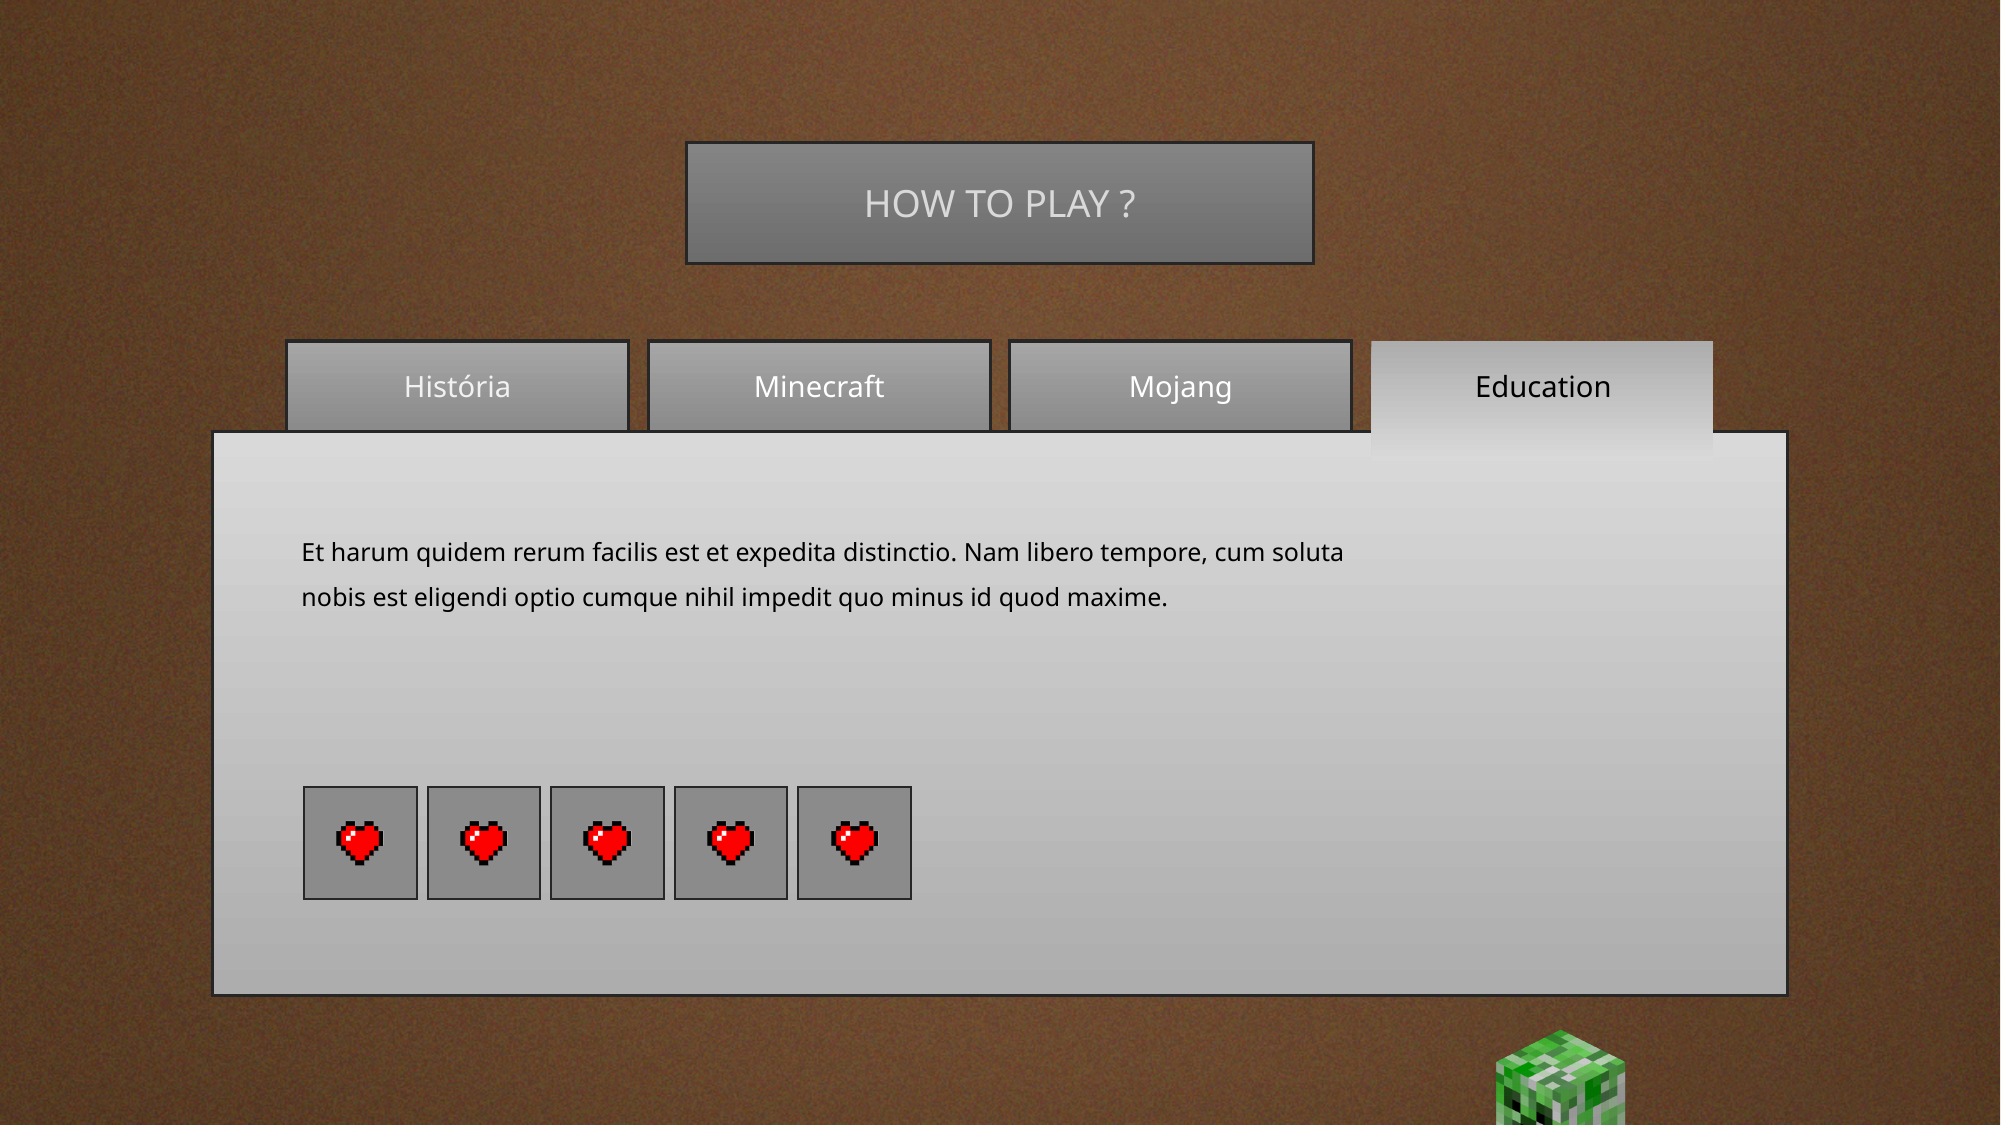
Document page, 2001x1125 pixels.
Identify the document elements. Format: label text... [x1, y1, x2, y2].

text_box Education [1460, 360, 1627, 411]
picture [0, 0, 2001, 1125]
text_box [286, 340, 630, 430]
text_box História [388, 360, 527, 411]
text_box [211, 430, 1789, 996]
text_box [797, 786, 912, 900]
text_box Mojang [1113, 360, 1248, 411]
text_box [427, 786, 541, 900]
text_box Et harum quidem rerum facilis est et expedita distinctio. Nam libero tempore, cum soluta nobis est eligendi optio cumque nihil impedit quo minus id quod maxime. [286, 513, 1372, 619]
text_box [1370, 340, 1714, 462]
text_box [674, 786, 788, 900]
text_box [647, 340, 991, 430]
text_box [303, 786, 418, 900]
text_box Minecraft [738, 360, 900, 411]
text_box [1009, 340, 1353, 430]
text_box [550, 786, 665, 900]
text_box HOW TO PLAY ? [849, 172, 1151, 233]
text_box [685, 142, 1315, 264]
